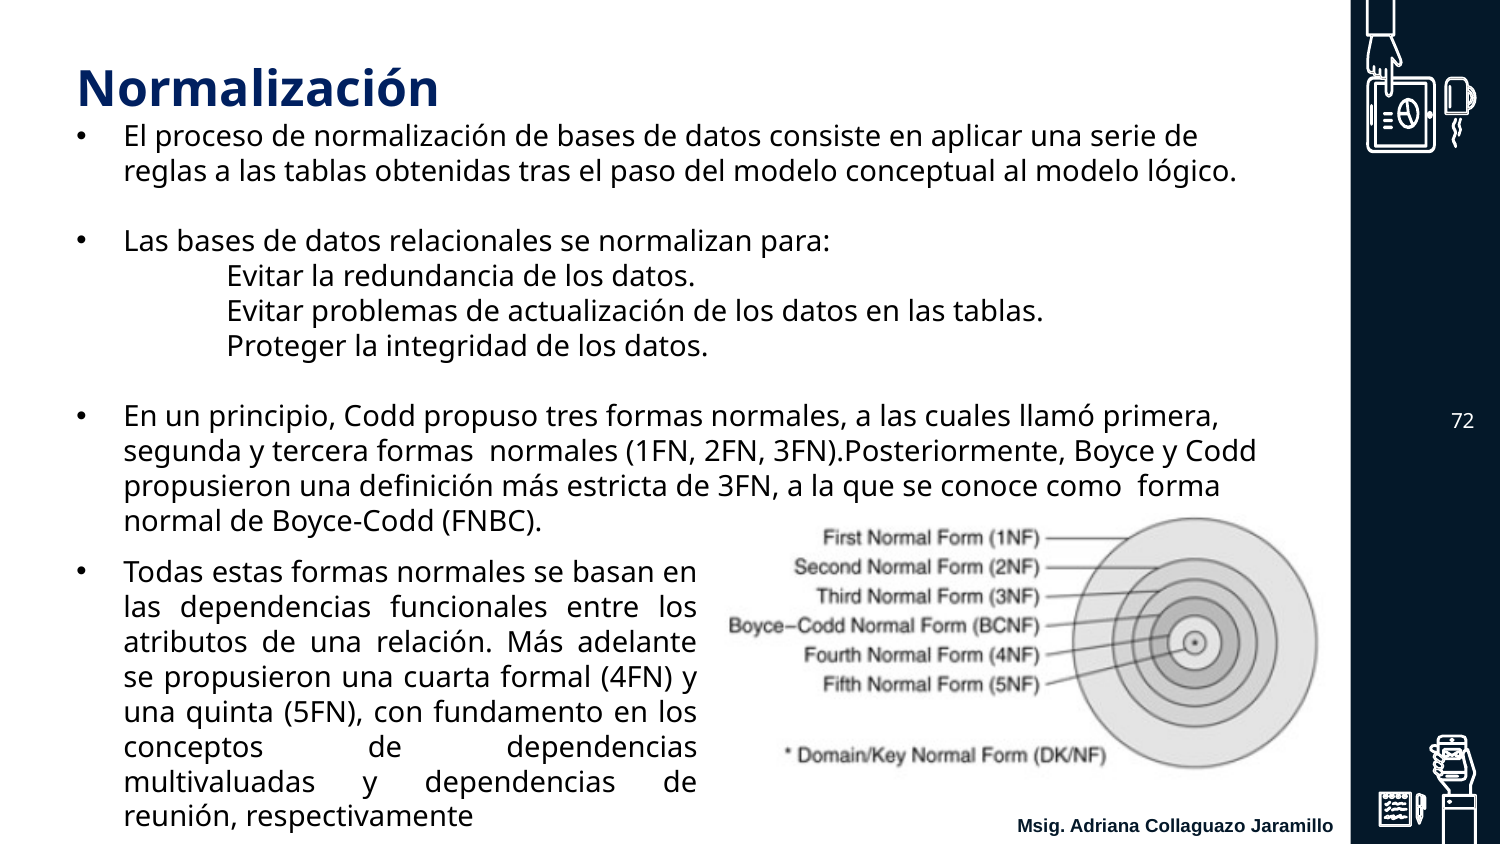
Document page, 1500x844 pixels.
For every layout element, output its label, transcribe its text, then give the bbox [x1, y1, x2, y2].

text_box [712, 513, 1343, 796]
slide_number ‹#› [1425, 362, 1500, 482]
title Normalización [61, 42, 1274, 110]
text_box El proceso de normalización de bases de datos consiste en aplicar una serie de reglas a las tablas obtenidas tras el paso del modelo conceptual al modelo lógico. Las bases de datos relacionales se normalizan para: Evitar la redundancia de los datos. Evitar problemas de actualización de los datos en las tablas. Proteger la integridad de los datos. En un principio, Codd propuso tres formas normales, a las cuales llamó primera, segunda y tercera formas normales (1FN, 2FN, 3FN).Posteriormente, Boyce y Codd propusieron una deﬁnición más estricta de 3FN, a la que se conoce como forma normal de Boyce‑Codd (FNBC). [61, 110, 1274, 545]
text_box Todas estas formas normales se basan en las dependencias funcionales entre los atributos de una relación. Más adelante se propusieron una cuarta formal (4FN) y una quinta (5FN), con fundamento en los conceptos de dependencias multivaluadas y dependencias de reunión, respectivamente [61, 545, 713, 841]
